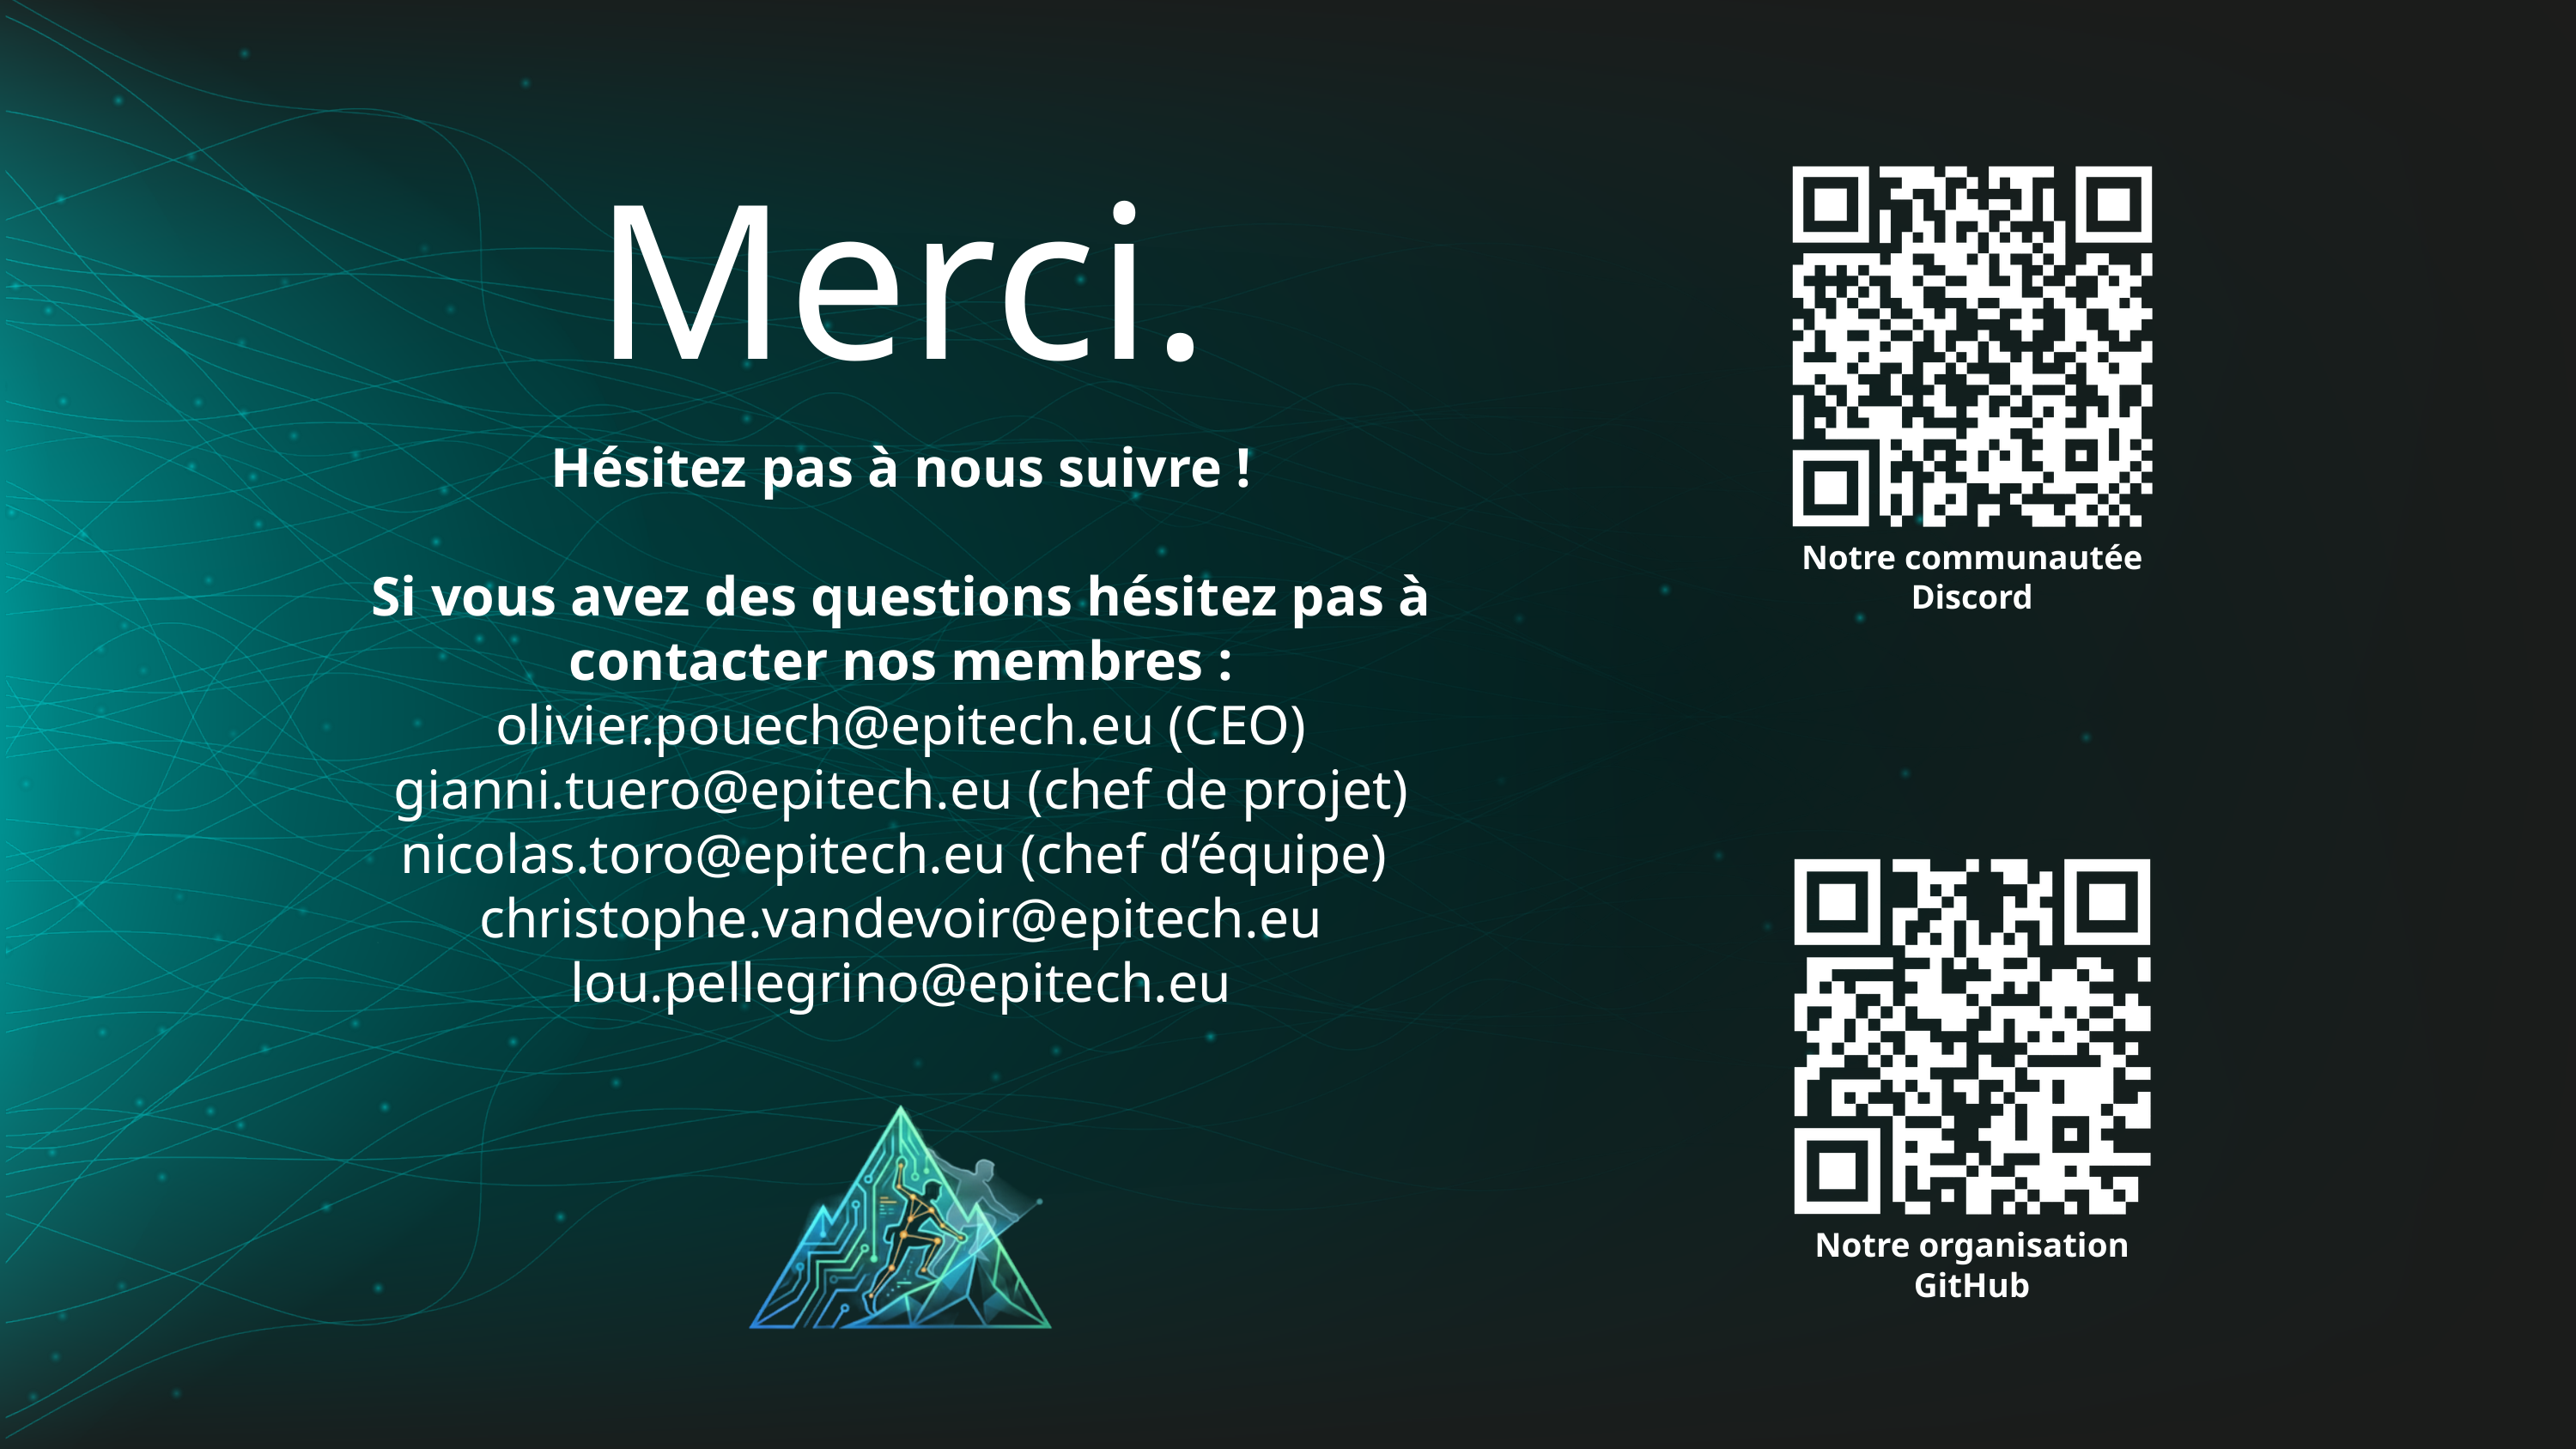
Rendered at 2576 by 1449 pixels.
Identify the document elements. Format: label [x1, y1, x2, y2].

text_box [1771, 144, 2174, 615]
text_box [0, 0, 2576, 1449]
text_box [1768, 834, 2176, 1304]
